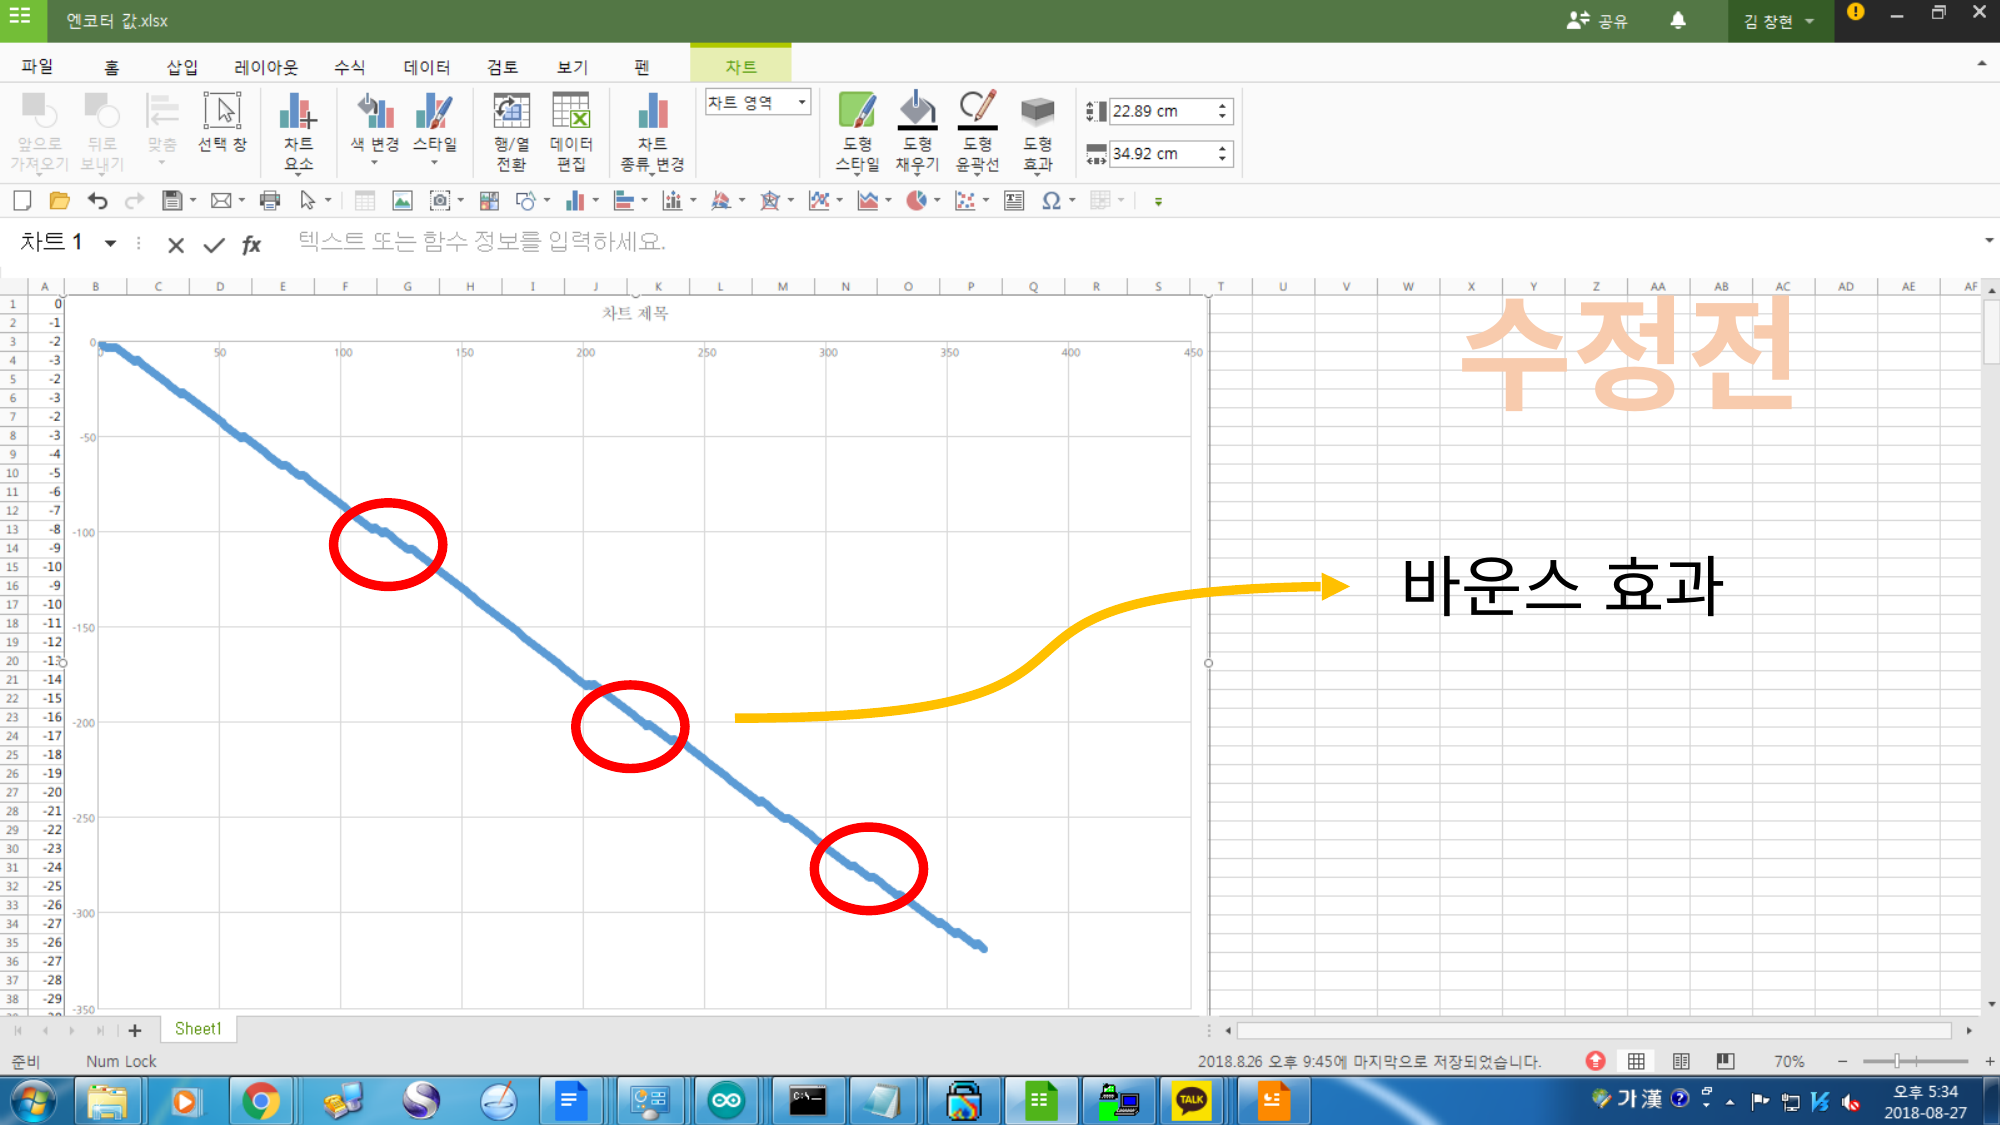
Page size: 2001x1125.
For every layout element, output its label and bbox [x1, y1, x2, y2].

text_box [734, 586, 1350, 719]
picture [0, 0, 2000, 1125]
